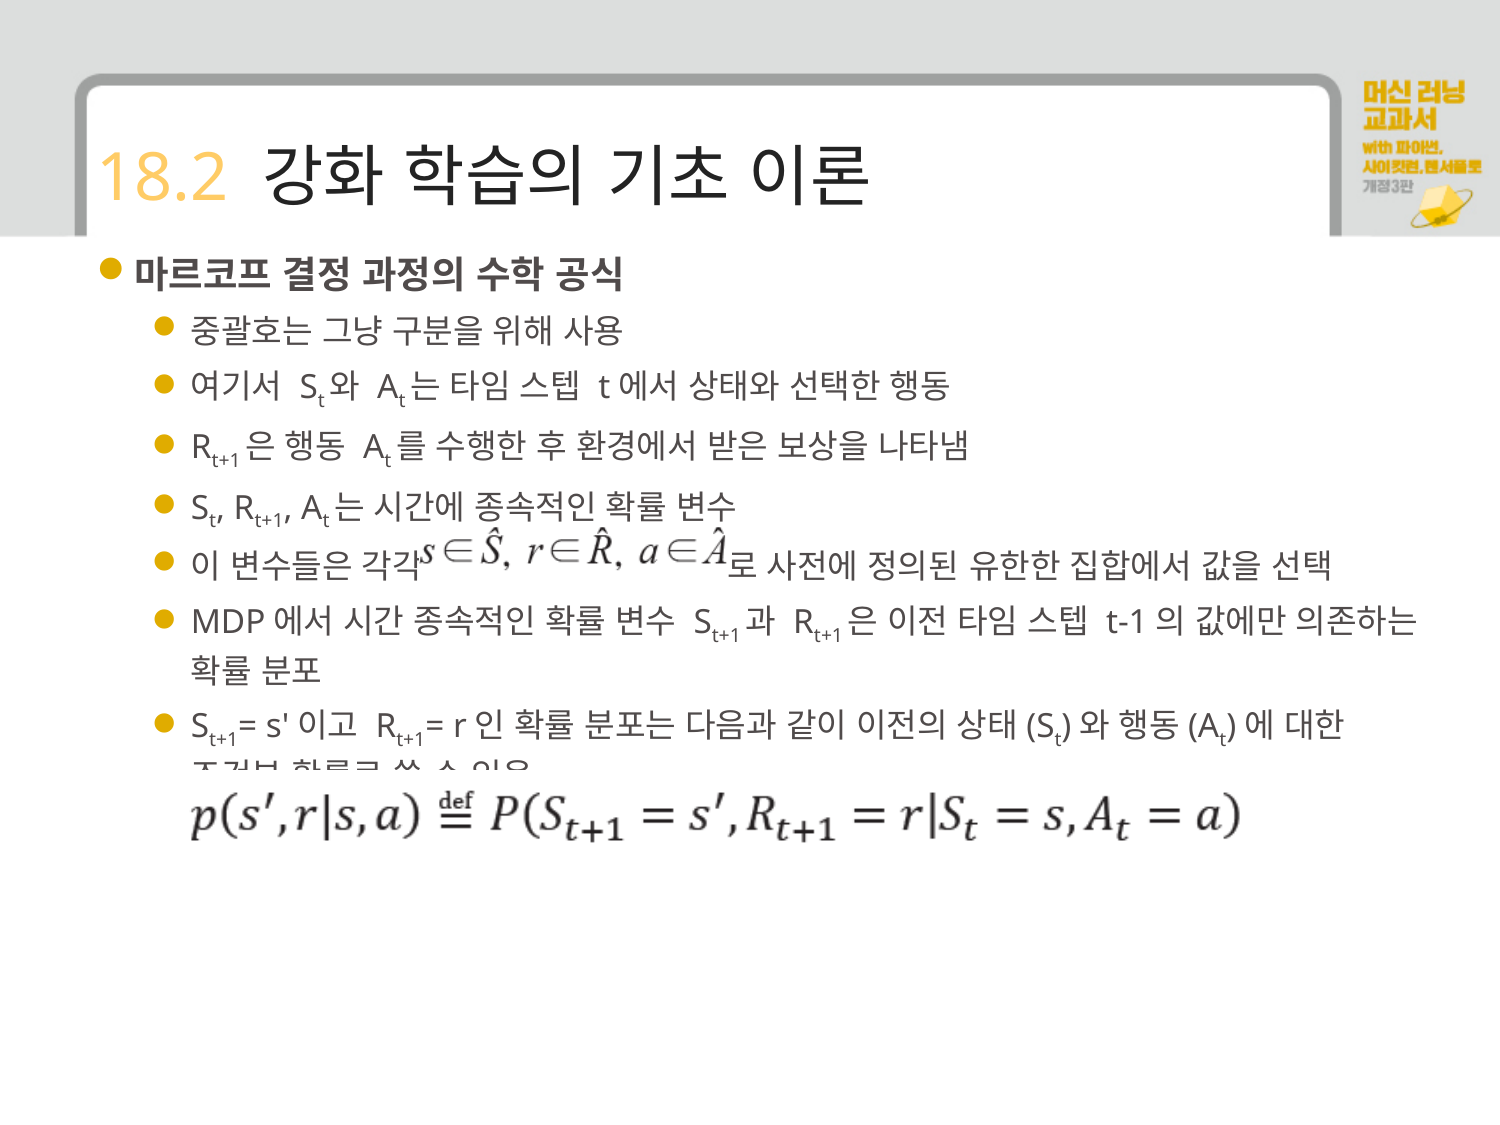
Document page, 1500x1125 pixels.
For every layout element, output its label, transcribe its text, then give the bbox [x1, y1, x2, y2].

picture [0, 0, 1500, 1125]
title 18.2 강화 학습의 기초 이론 [81, 90, 1412, 222]
list 마르코프 결정 과정의 수학 공식 중괄호는 그냥 구분을 위해 사용 여기서 St와 At는 타임 스텝 t에서 상태와 선택한 행동 Rt+1은 행동 At를 수행한 후 환경에서 받은 보상을 나타냄 St, Rt+1, At는 시간에 종속적인 확률 변수 이 변수들은 각각 로 사전에 정의된 유한한 집합에서 값을 선택 MDP에서 시간 종속적인 확률 변수 St+1과 Rt+1은 이전 타임 스텝 t-1의 값에만 의존하는 확률 분포 St+1= s'이고 Rt+1= r인 확률 분포는 다음과 같이 이전의 상태(St)와 행동(At)에 대한 조건부 확률로 쓸 수 있음 [81, 239, 1440, 1054]
